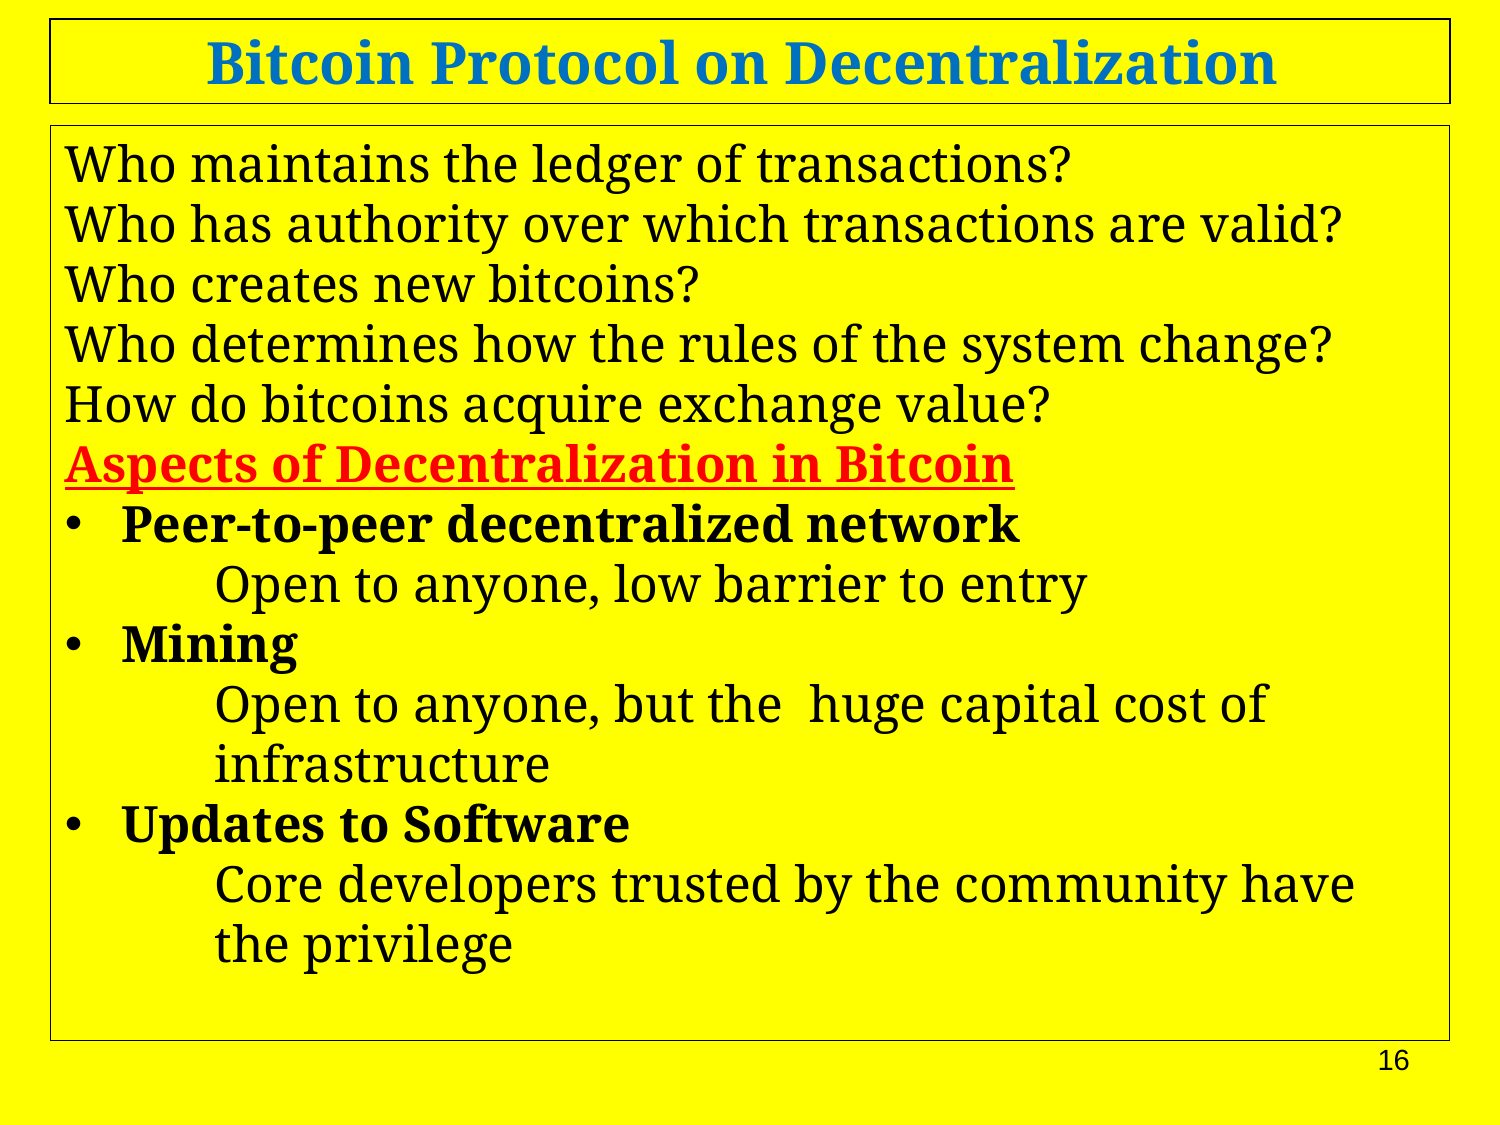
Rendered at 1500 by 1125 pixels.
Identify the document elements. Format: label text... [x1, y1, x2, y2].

text_box Who maintains the ledger of transactions? Who has authority over which transactions are valid? Who creates new bitcoins? Who determines how the rules of the system change? How do bitcoins acquire exchange value? Aspects of Decentralization in Bitcoin Peer-to-peer decentralized network Open to anyone, low barrier to entry Mining Open to anyone, but the huge capital cost of infrastructure Updates to Software Core developers trusted by the community have the privilege [50, 125, 1450, 1041]
slide_number 16 [1340, 1041, 1426, 1090]
text_box Bitcoin Protocol on Decentralization [50, 19, 1450, 104]
